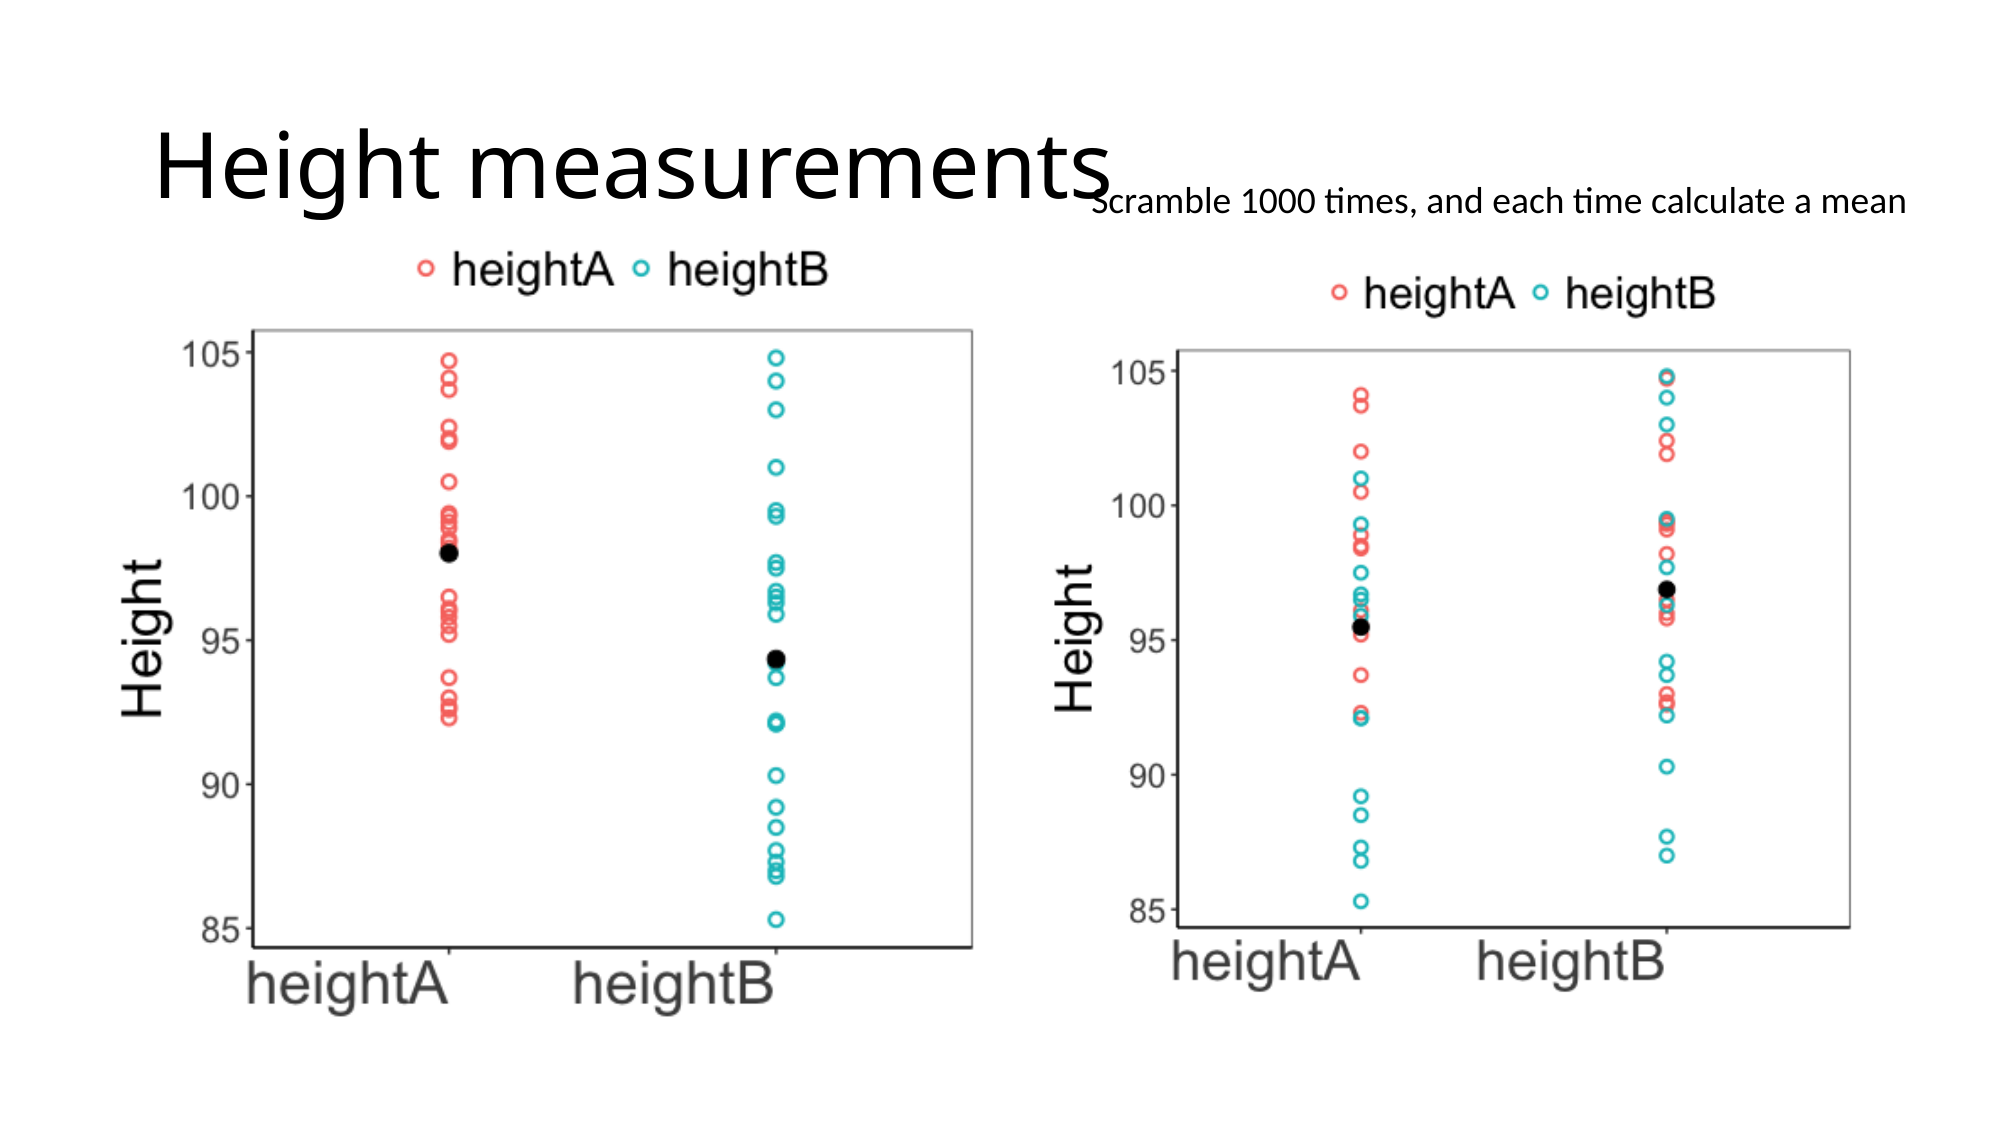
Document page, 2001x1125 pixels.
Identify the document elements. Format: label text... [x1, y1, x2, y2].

title Height measurements [137, 59, 1863, 278]
picture [1043, 248, 1863, 1041]
text_box Scramble 1000 times, and each time calculate a mean [1076, 168, 1932, 229]
picture [109, 221, 986, 1069]
